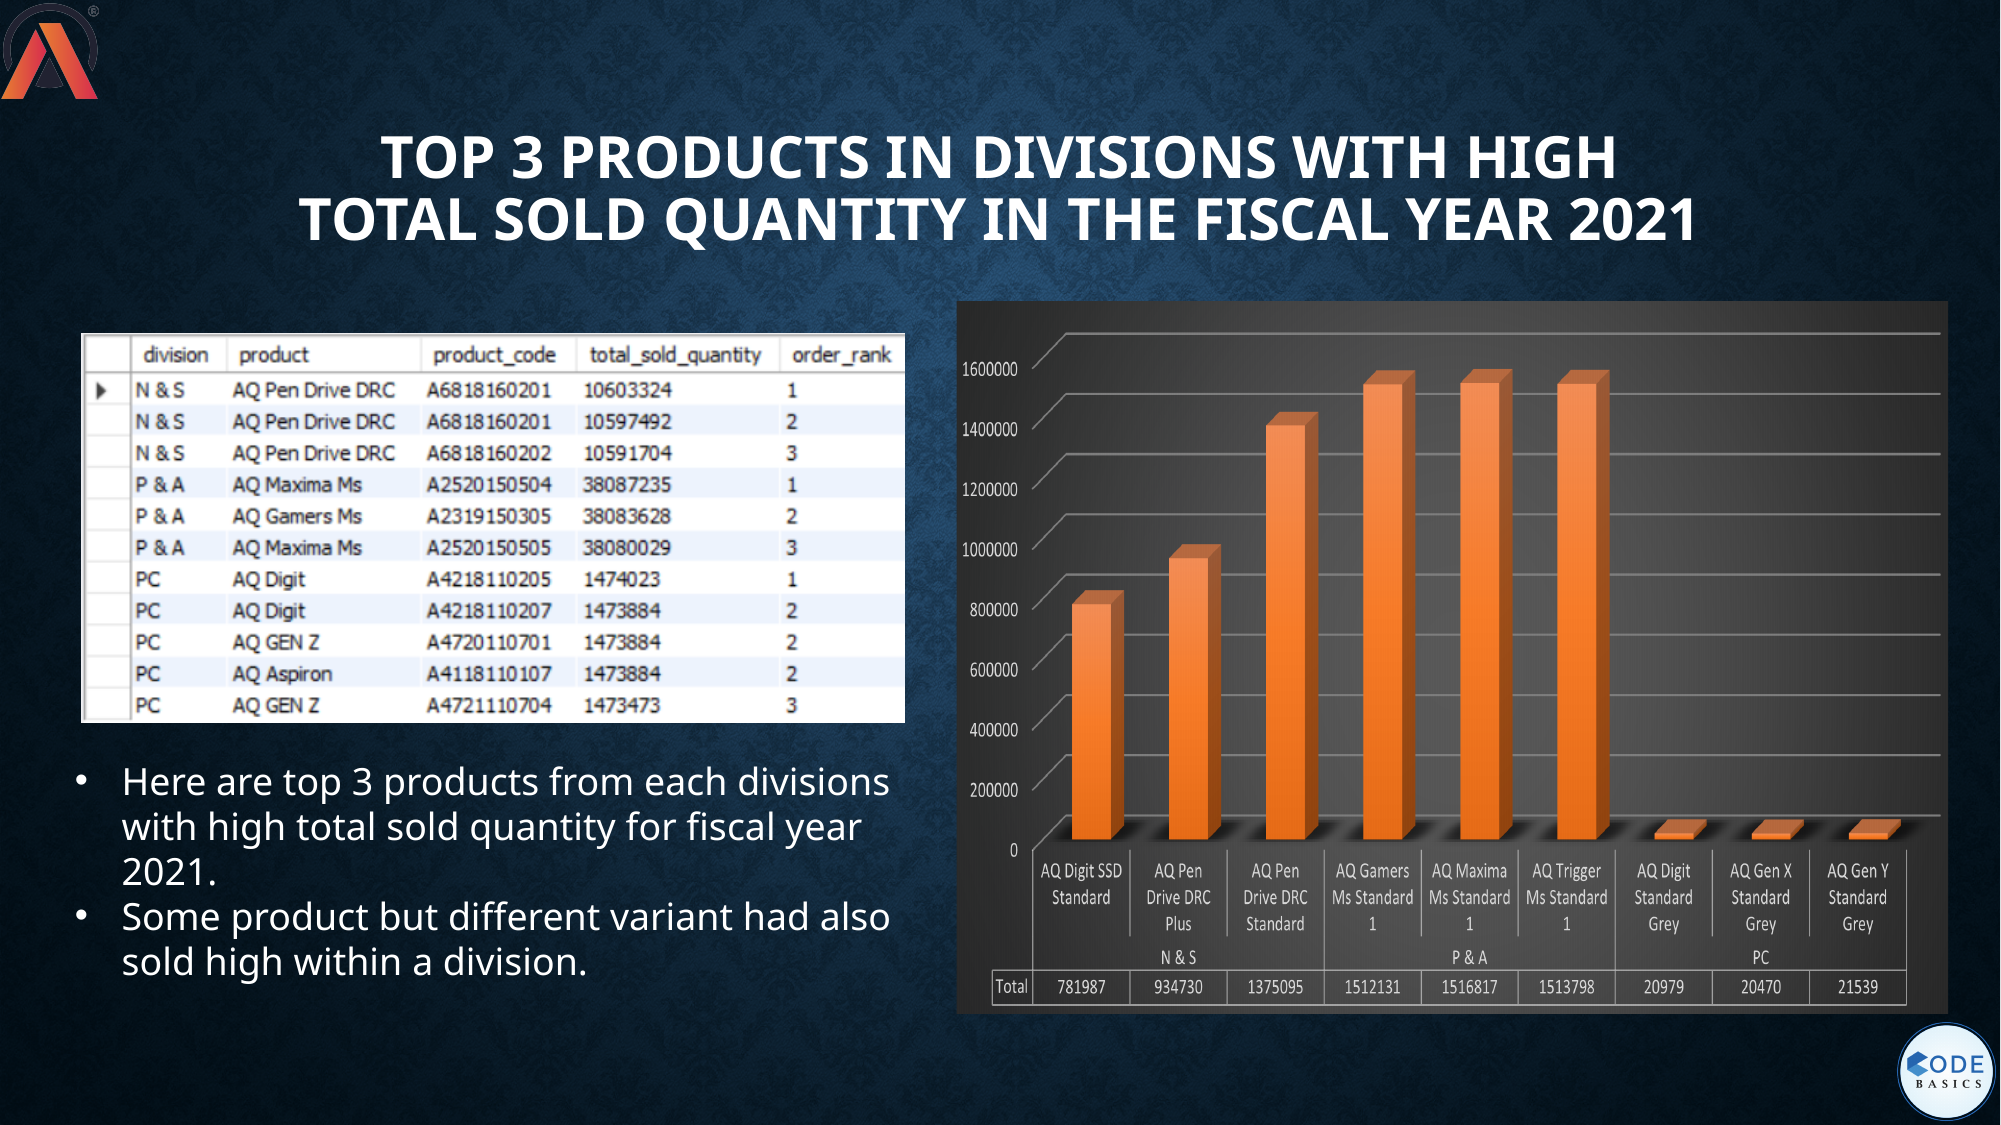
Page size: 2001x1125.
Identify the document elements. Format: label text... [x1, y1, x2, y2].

text_box [0, 0, 2000, 1125]
text_box Here are top 3 products from each divisions with high total sold quantity for fiscal year 2021. Some product but different variant had also sold high within a division. [60, 750, 927, 990]
title Top 3 products in divisions with high total sold quantity in the fiscal year 2021 [149, 53, 1851, 261]
picture [1892, 1017, 2000, 1125]
picture [0, 0, 102, 101]
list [81, 333, 906, 724]
picture [955, 301, 1949, 1015]
